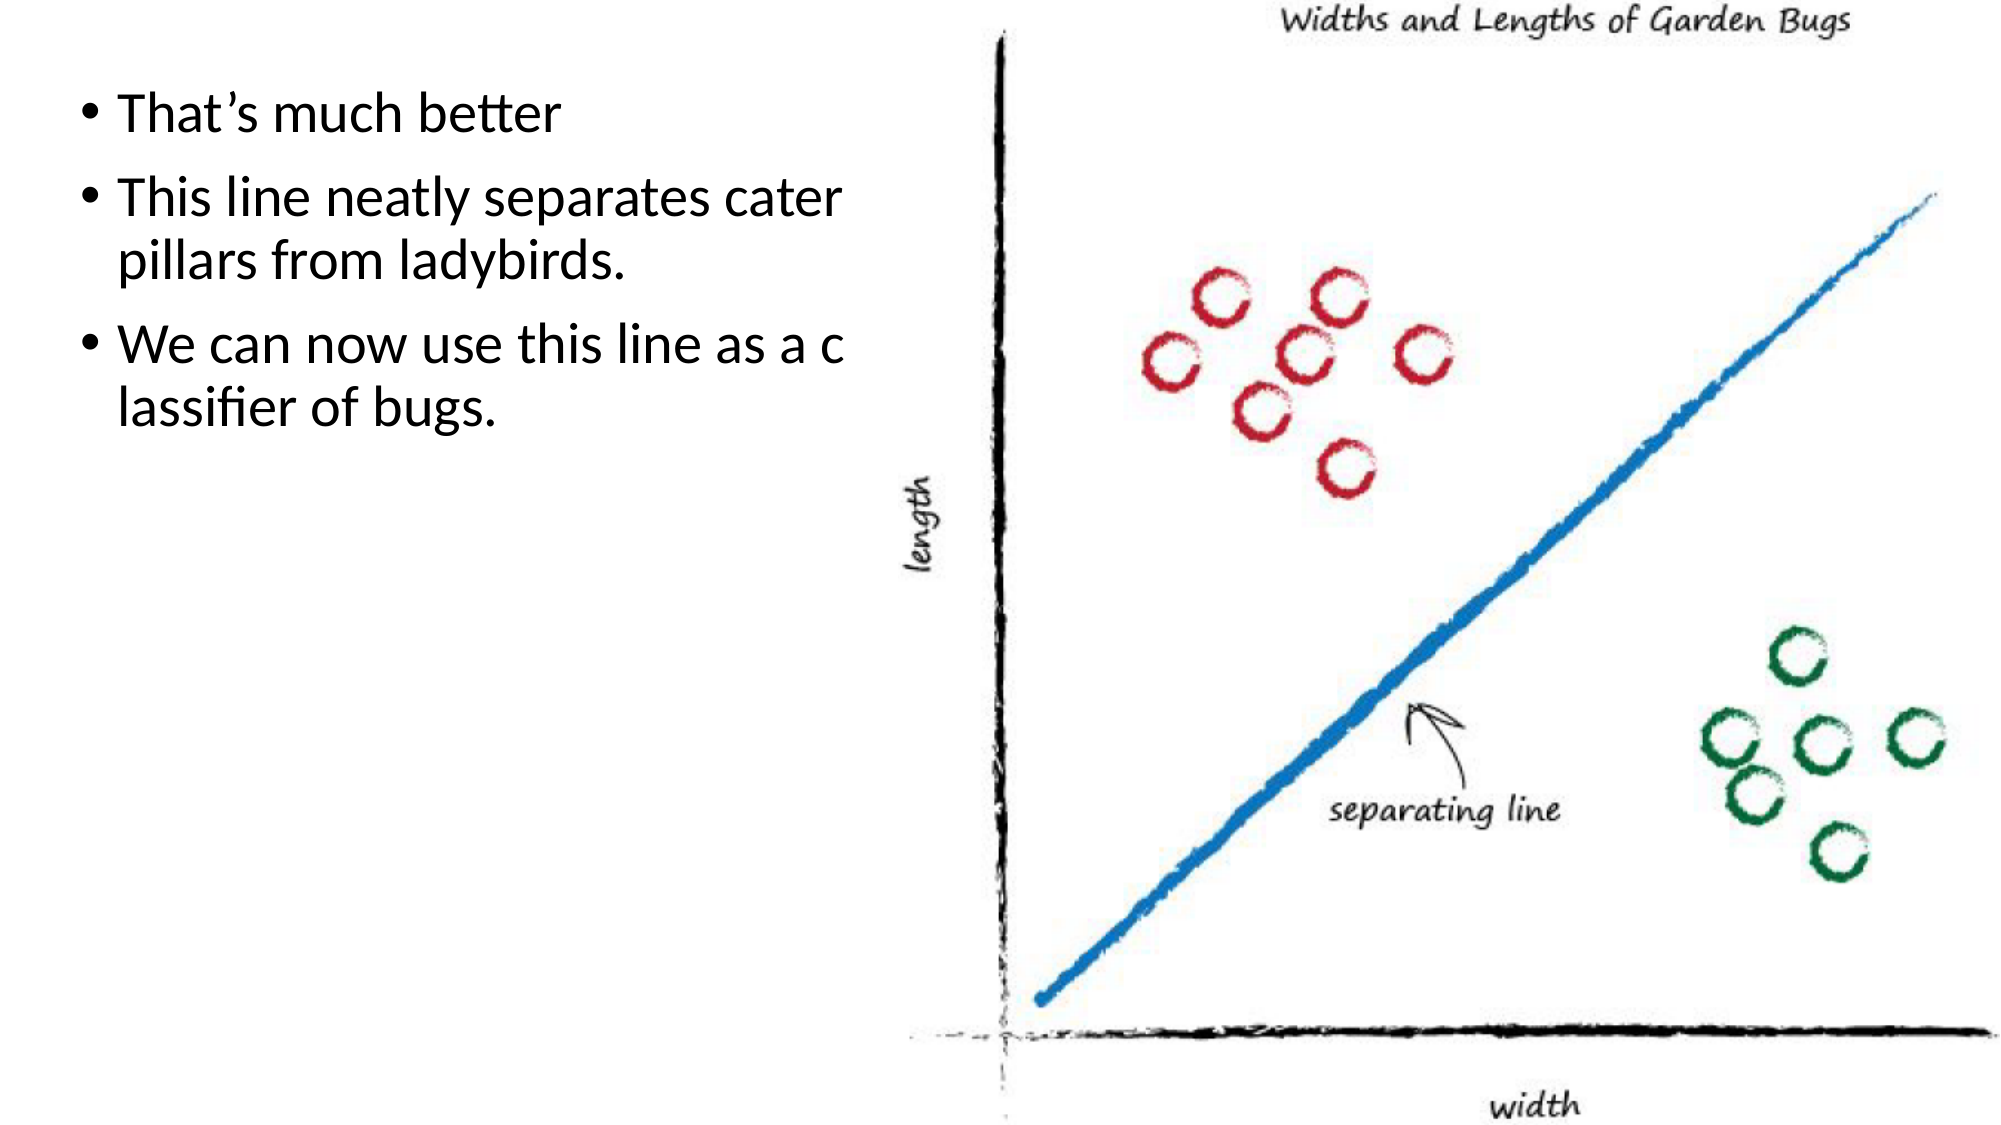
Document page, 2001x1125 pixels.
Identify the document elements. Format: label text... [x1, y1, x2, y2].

picture [898, 0, 2000, 1125]
list That’s much better This line neatly separates caterpillars from ladybirds. We can now use this line as a classifier of bugs. [65, 75, 862, 1005]
